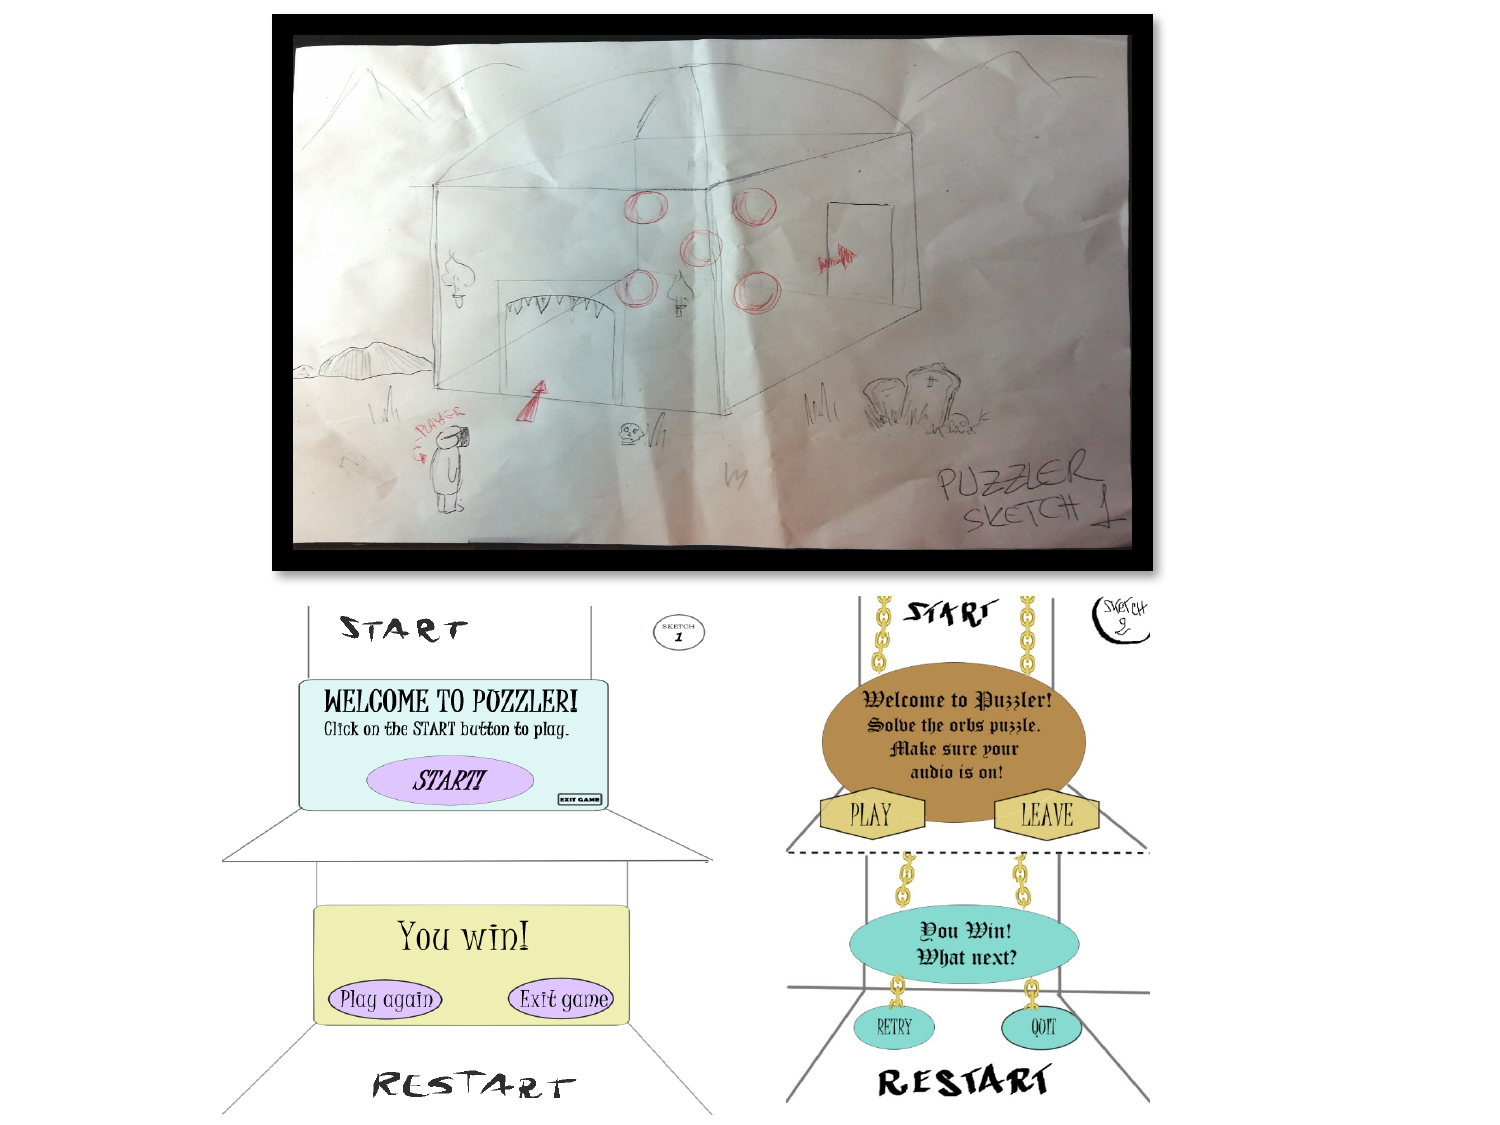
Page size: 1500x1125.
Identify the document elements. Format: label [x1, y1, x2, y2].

picture [221, 605, 713, 1115]
picture [786, 596, 1151, 1103]
list [293, 34, 1133, 550]
